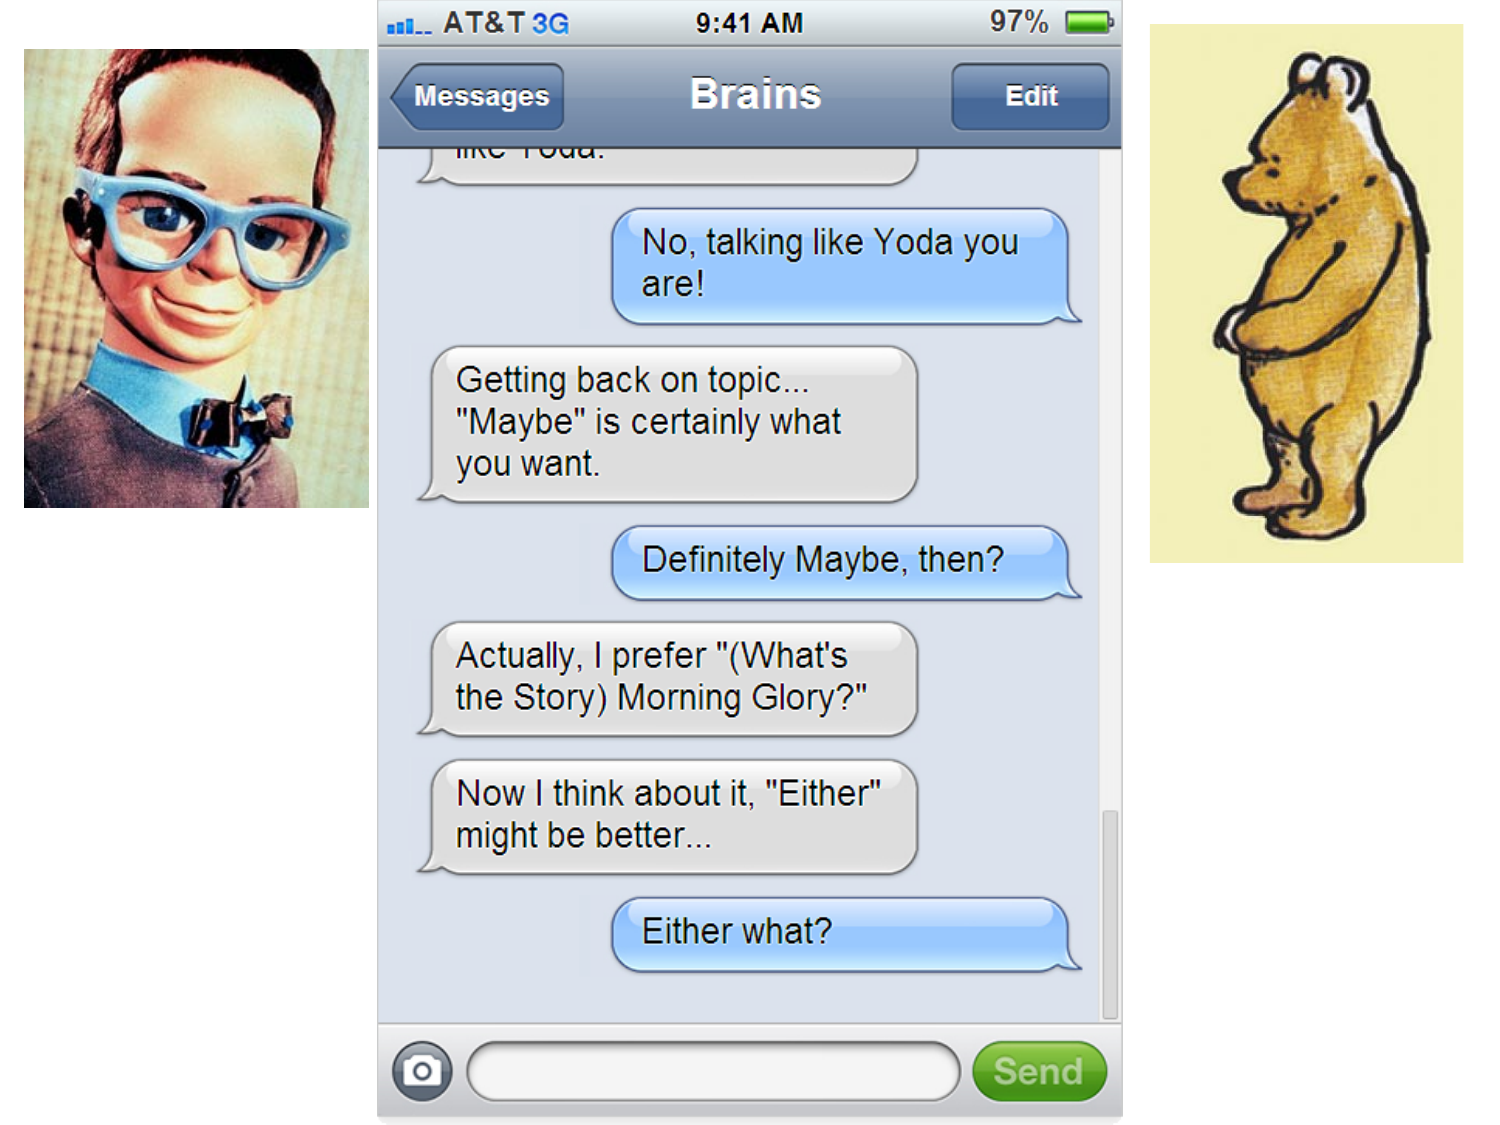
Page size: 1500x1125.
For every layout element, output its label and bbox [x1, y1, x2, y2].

picture [376, 0, 1124, 1125]
picture [1149, 24, 1464, 563]
picture [24, 49, 369, 508]
